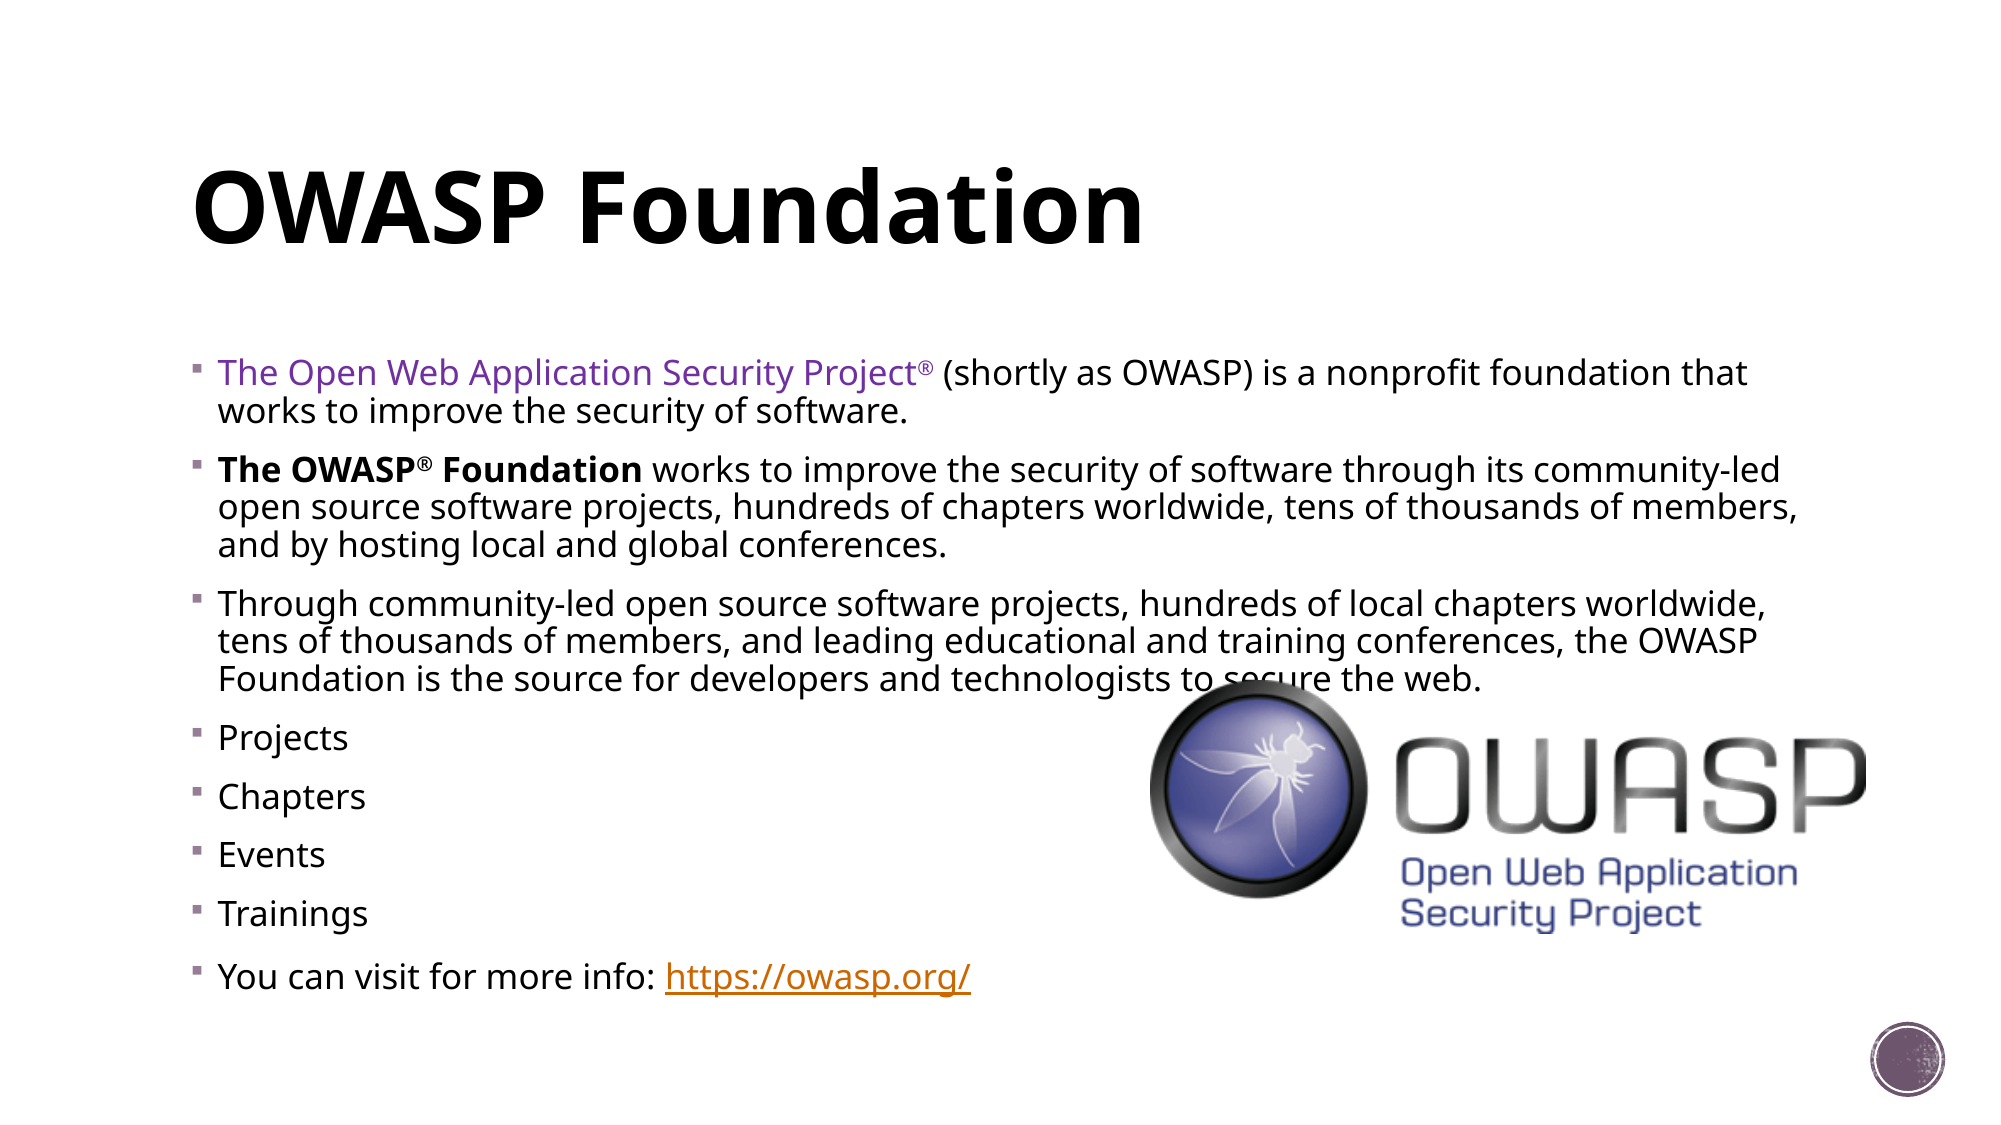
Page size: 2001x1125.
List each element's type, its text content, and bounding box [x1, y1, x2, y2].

picture [1150, 680, 1866, 934]
list The Open Web Application Security Project® (shortly as OWASP) is a nonprofit foundation that works to improve the security of software. The OWASP® Foundation works to improve the security of software through its community-led open source software projects, hundreds of chapters worldwide, tens of thousands of members, and by hosting local and global conferences. Through community-led open source software projects, hundreds of local chapters worldwide, tens of thousands of members, and leading educational and training conferences, the OWASP Foundation is the source for developers and technologists to secure the web. Projects Chapters Events Trainings You can visit for more info: https://owasp.org/ [175, 348, 1826, 1013]
title OWASP Foundation [175, 79, 1826, 344]
